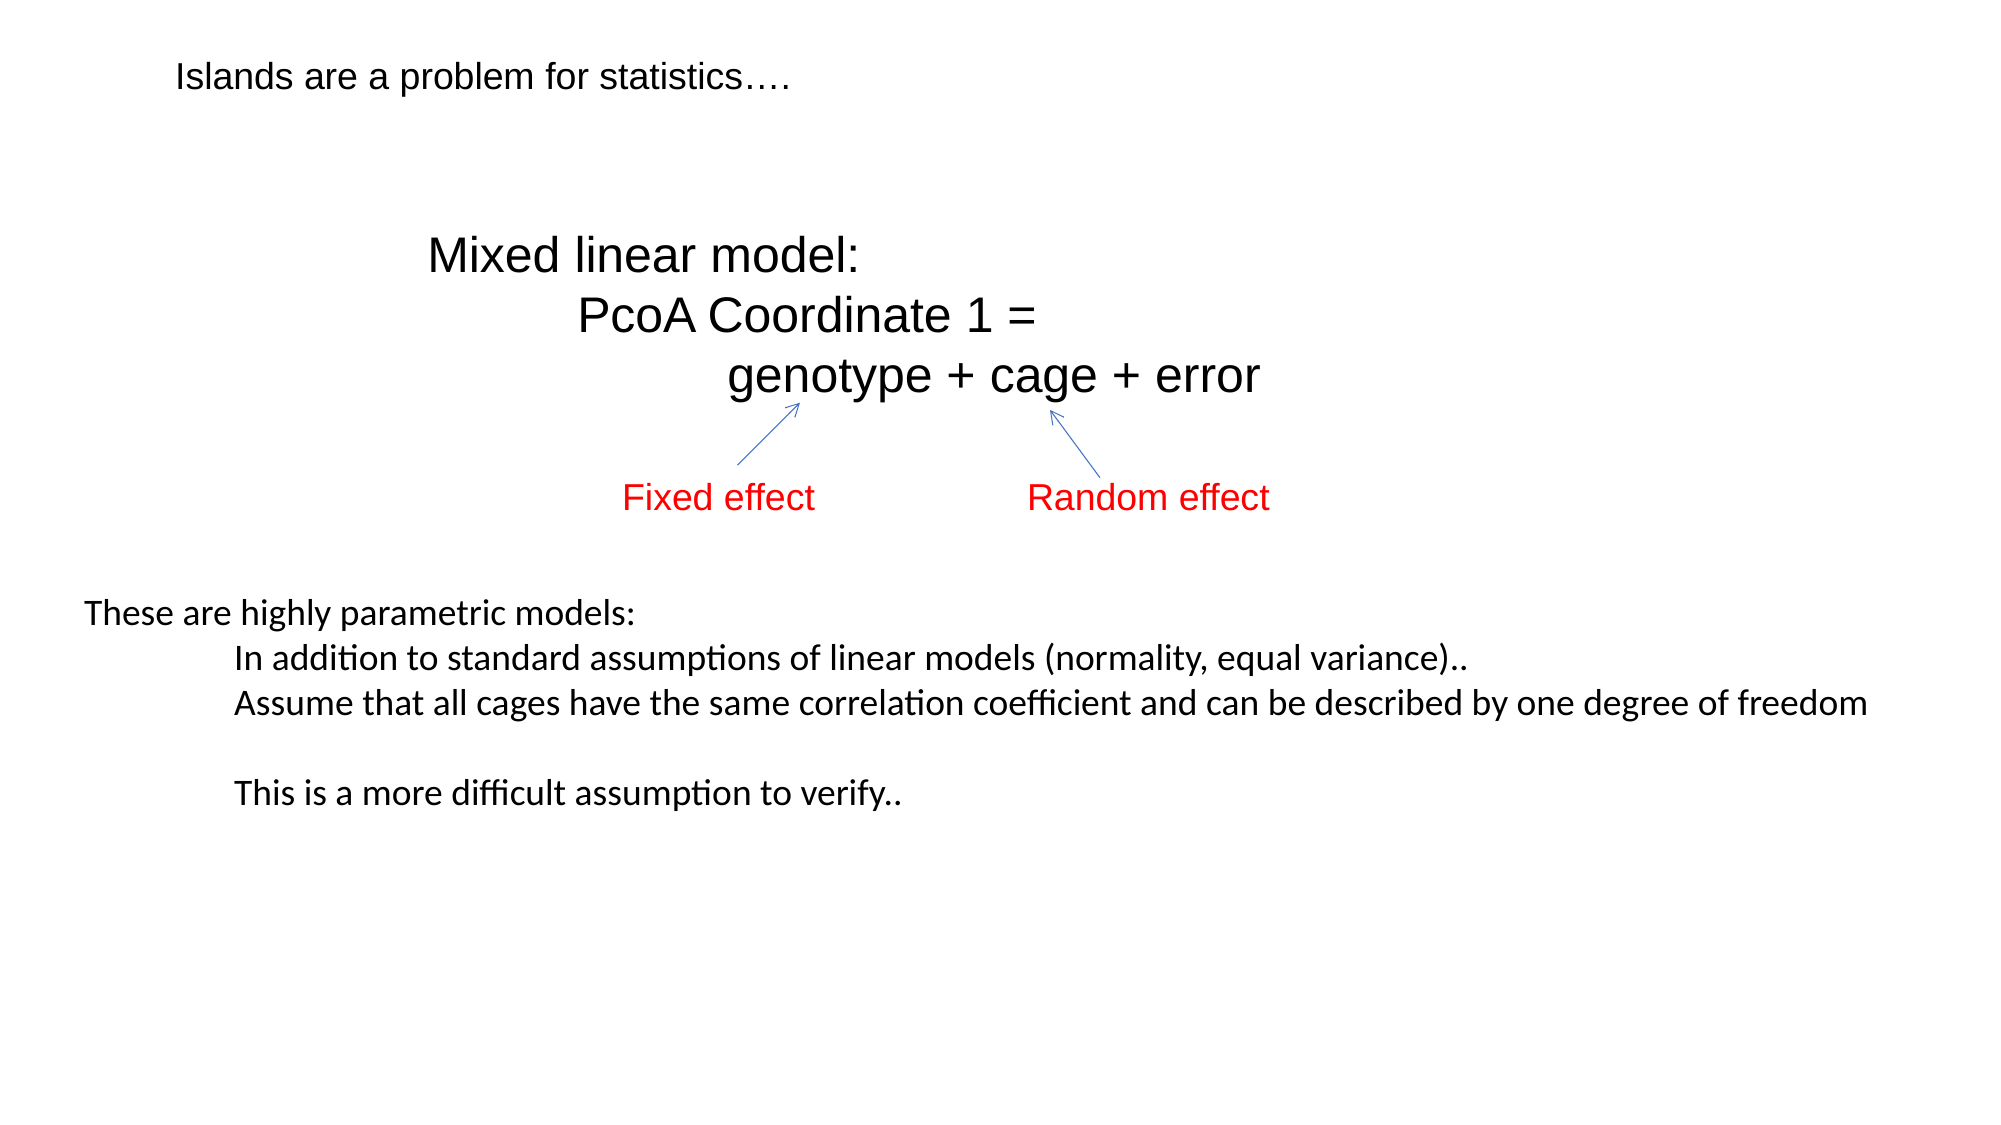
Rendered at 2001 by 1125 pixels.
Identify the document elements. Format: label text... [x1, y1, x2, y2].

text_box These are highly parametric models: In addition to standard assumptions of linear models (normality, equal variance).. Assume that all cages have the same correlation coefficient and can be described by one degree of freedom This is a more difficult assumption to verify.. [69, 580, 1886, 866]
text_box Mixed linear model: PcoA Coordinate 1 = genotype + cage + error [412, 215, 1550, 410]
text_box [737, 402, 800, 466]
text_box Random effect [1012, 465, 1450, 525]
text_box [1049, 409, 1100, 478]
text_box Islands are a problem for statistics…. [160, 44, 807, 105]
text_box Fixed effect [607, 465, 875, 525]
